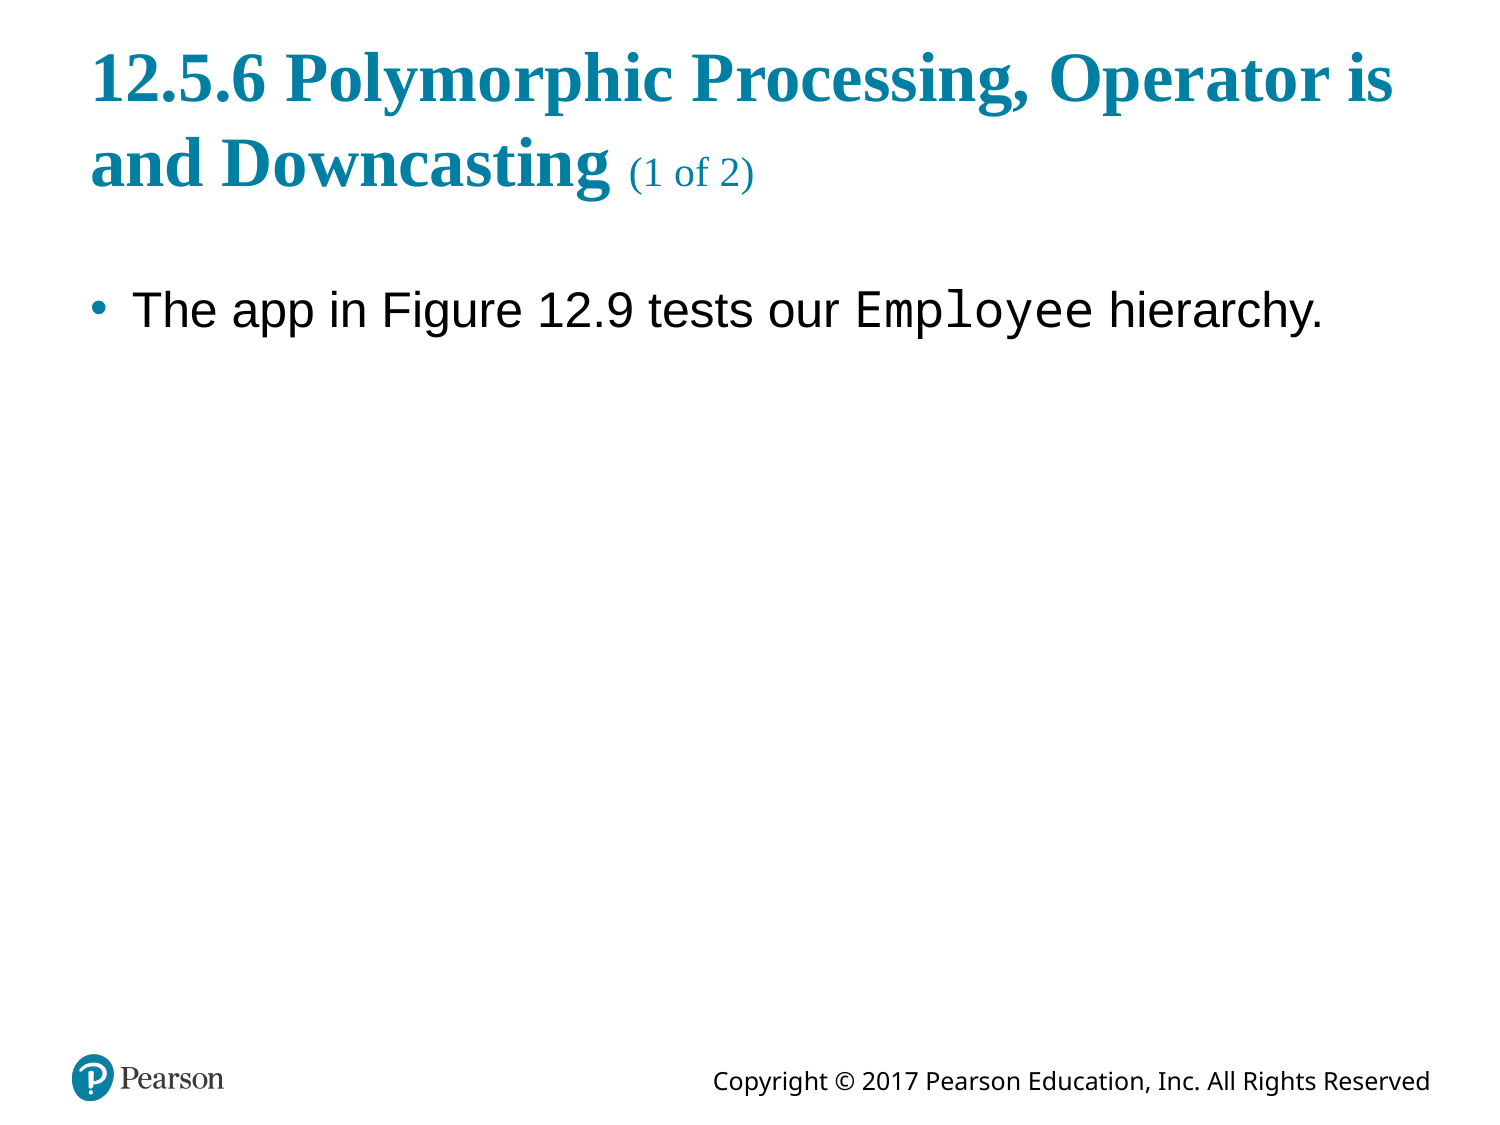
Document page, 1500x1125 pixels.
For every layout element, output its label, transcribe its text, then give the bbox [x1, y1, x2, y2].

picture [80, 1063, 106, 1088]
picture [72, 1054, 88, 1070]
list The app in Figure 12.9 tests our Employee hierarchy. [75, 262, 1425, 1005]
picture [72, 1087, 83, 1101]
title 12.5.6 Polymorphic Processing, Operator is and Downcasting (1 of 2) [75, 35, 1425, 216]
picture [98, 1054, 224, 1101]
